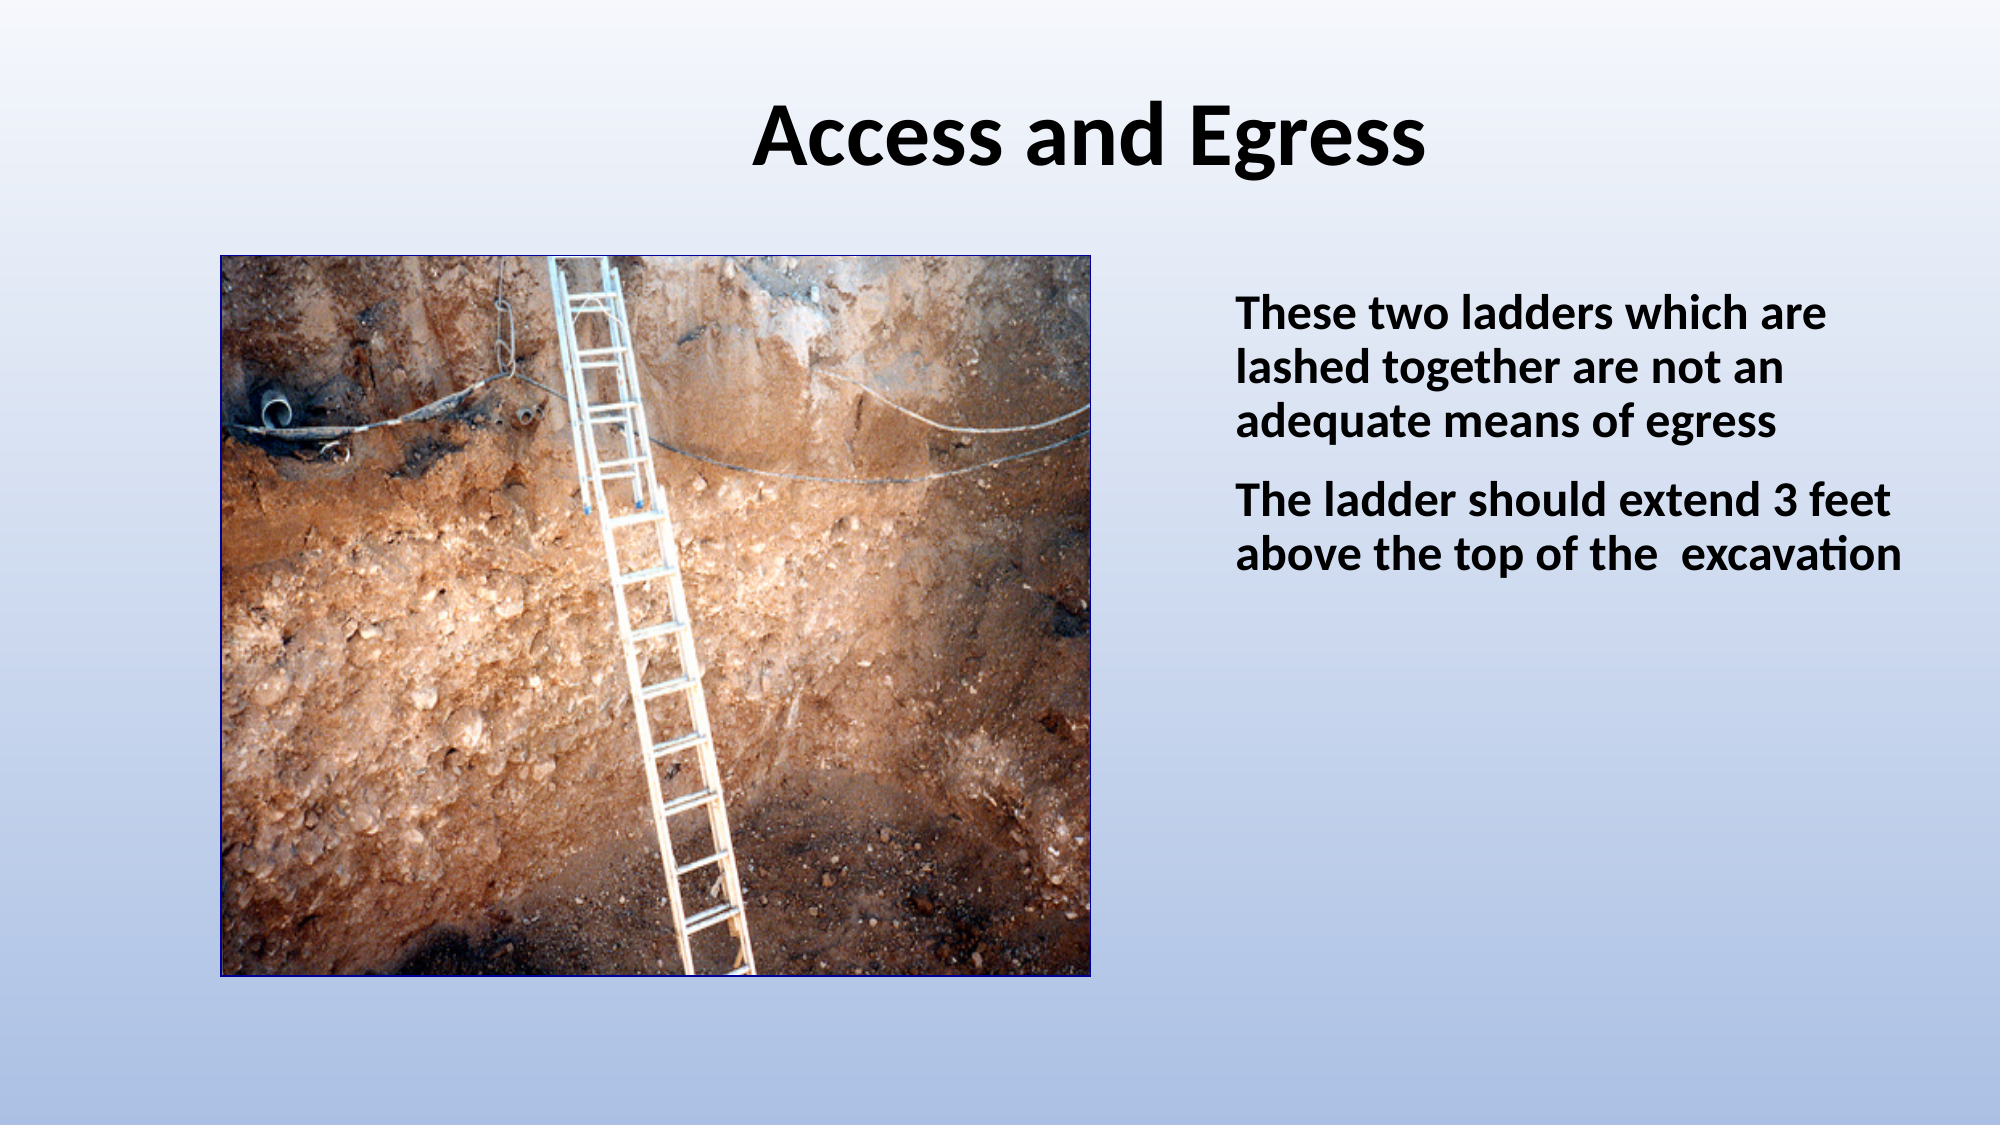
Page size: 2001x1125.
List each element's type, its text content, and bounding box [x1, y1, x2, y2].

text_box These two ladders which are lashed together are not an adequate means of egress The ladder should extend 3 feet above the top of the excavation [1220, 279, 1947, 589]
text_box Access and Egress [105, 66, 1444, 191]
picture [221, 256, 1090, 976]
